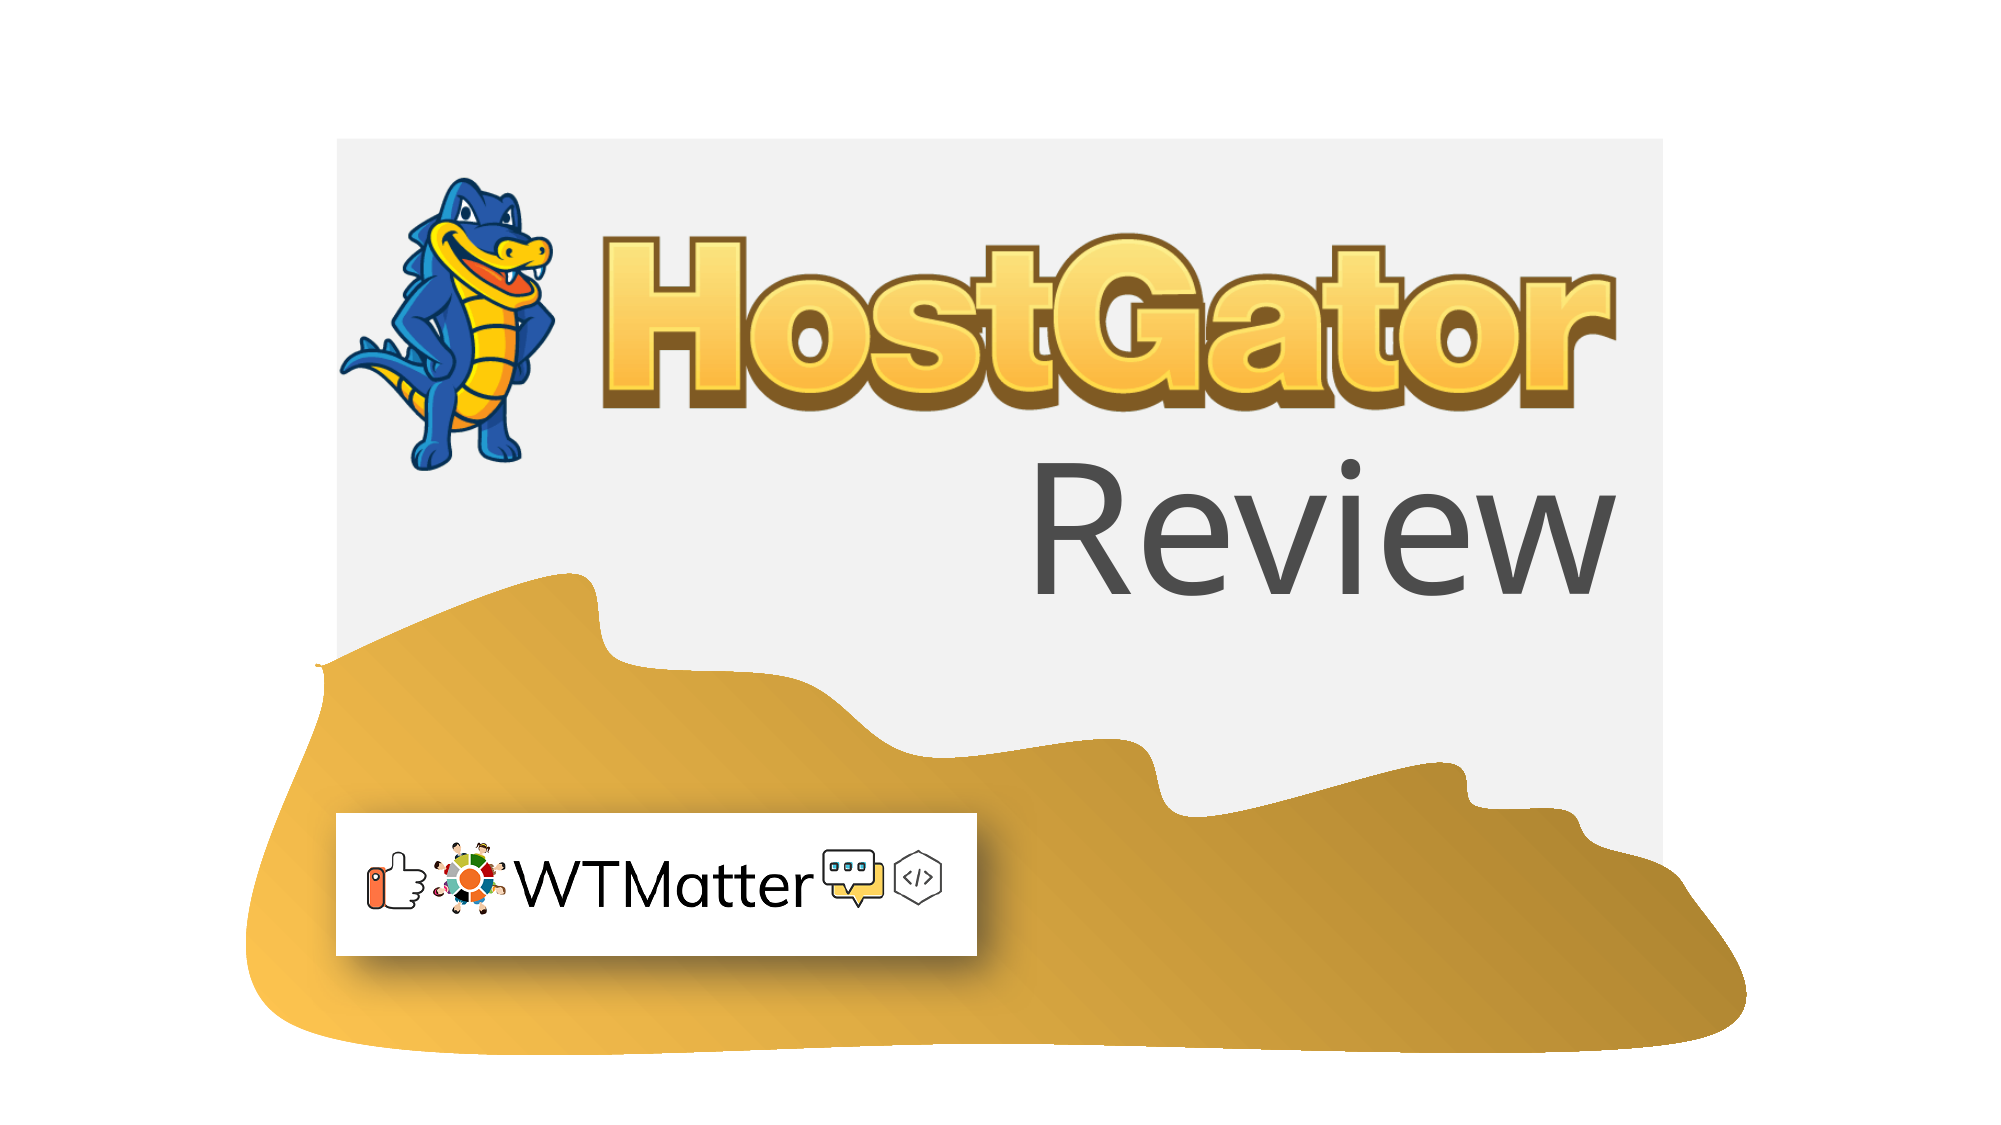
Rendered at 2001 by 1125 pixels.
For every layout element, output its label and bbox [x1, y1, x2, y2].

text_box [245, 138, 1747, 1055]
